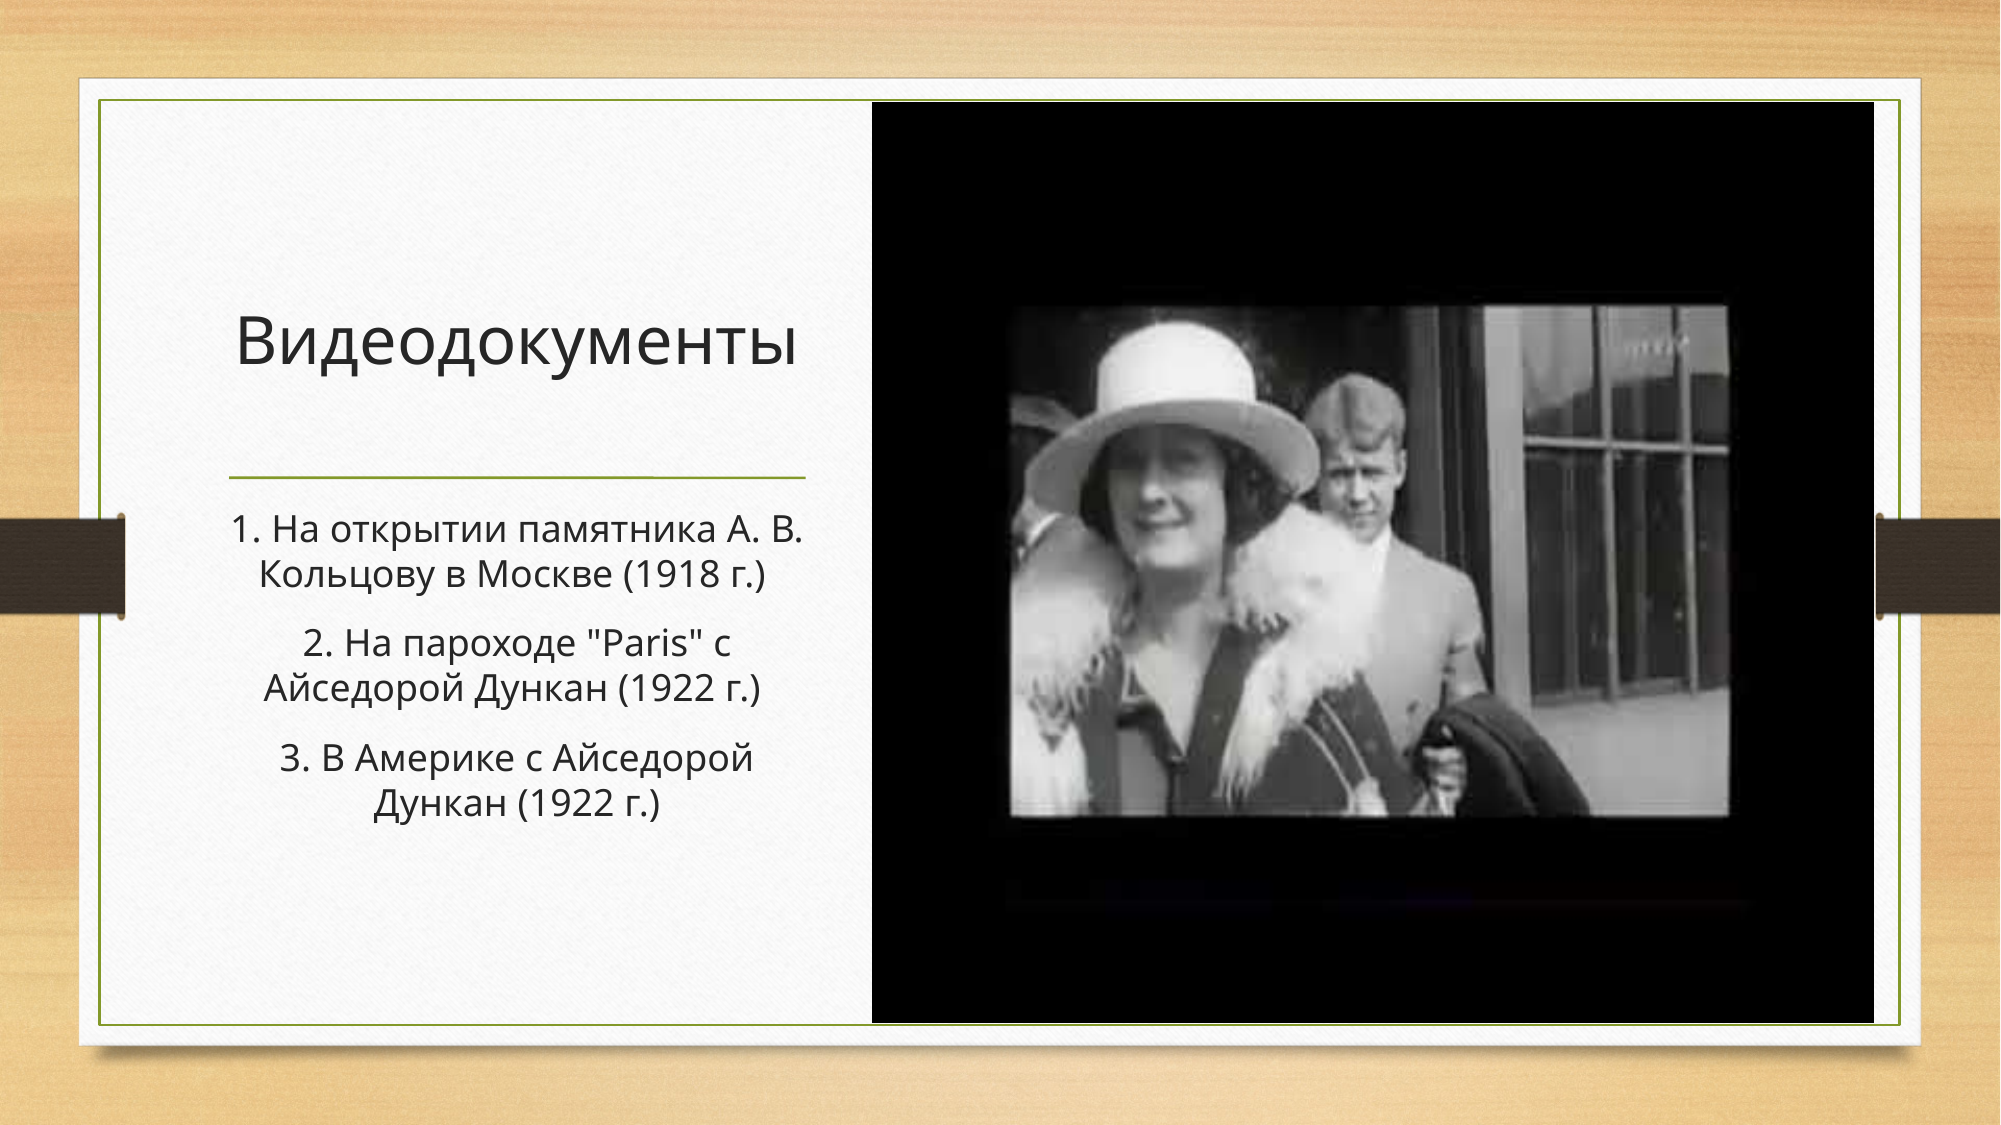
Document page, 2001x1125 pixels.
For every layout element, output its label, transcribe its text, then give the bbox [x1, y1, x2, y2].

list 1. На открытии памятника А. В. Кольцову в Москве (1918 г.) 2. На пароходе "Paris" с Айседорой Дункан (1922 г.) 3. В Америке с Айседорой Дункан (1922 г.) [212, 497, 823, 898]
title Видеодокументы [212, 240, 823, 466]
picture [0, 0, 2001, 1125]
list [871, 101, 1875, 1024]
